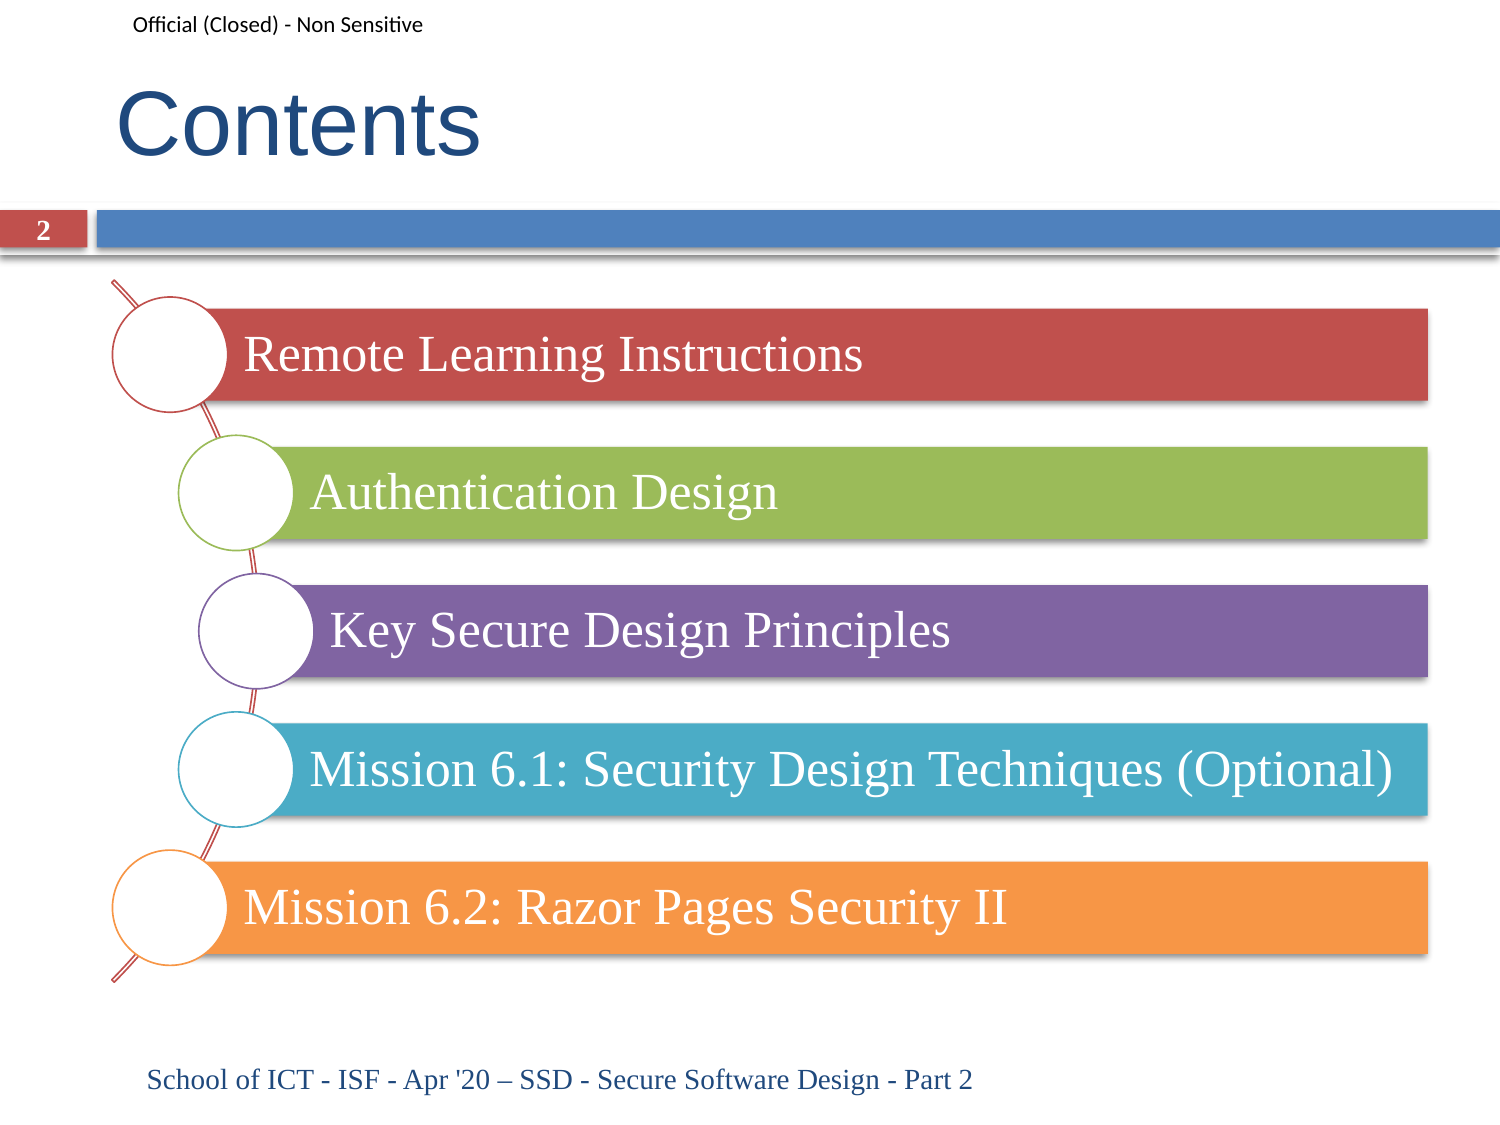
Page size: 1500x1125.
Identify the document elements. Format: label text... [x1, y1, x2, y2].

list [100, 262, 1439, 1001]
slide_number 2 [0, 208, 88, 249]
footer School of ICT - ISF - Apr '20 – SSD - Secure Software Design - Part 2 [21, 1048, 990, 1108]
title Contents [100, 37, 1438, 200]
